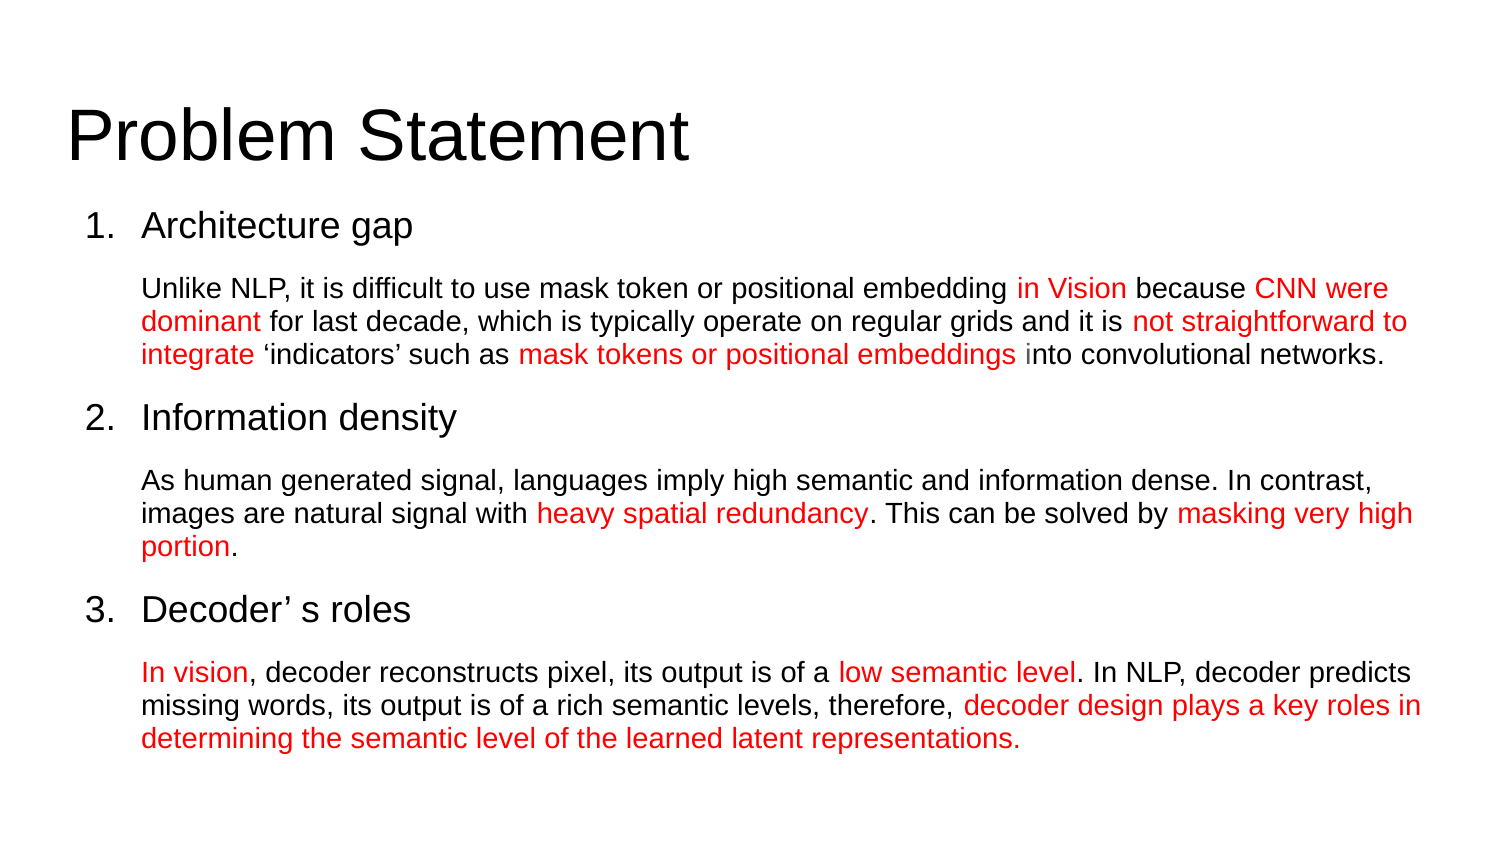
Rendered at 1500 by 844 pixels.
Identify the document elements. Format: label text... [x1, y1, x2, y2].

title Problem Statement [51, 72, 1449, 167]
list Architecture gap Unlike NLP, it is difficult to use mask token or positional embedding in Vision because CNN were dominant for last decade, which is typically operate on regular grids and it is not straightforward to integrate ‘indicators’ such as mask tokens or positional embeddings into convolutional networks. Information density As human generated signal, languages imply high semantic and information dense. In contrast, images are natural signal with heavy spatial redundancy. This can be solved by masking very high portion. Decoder’ s roles In vision, decoder reconstructs pixel, its output is of a low semantic level. In NLP, decoder predicts missing words, its output is of a rich semantic levels, therefore, decoder design plays a key roles in determining the semantic level of the learned latent representations. [51, 189, 1449, 794]
